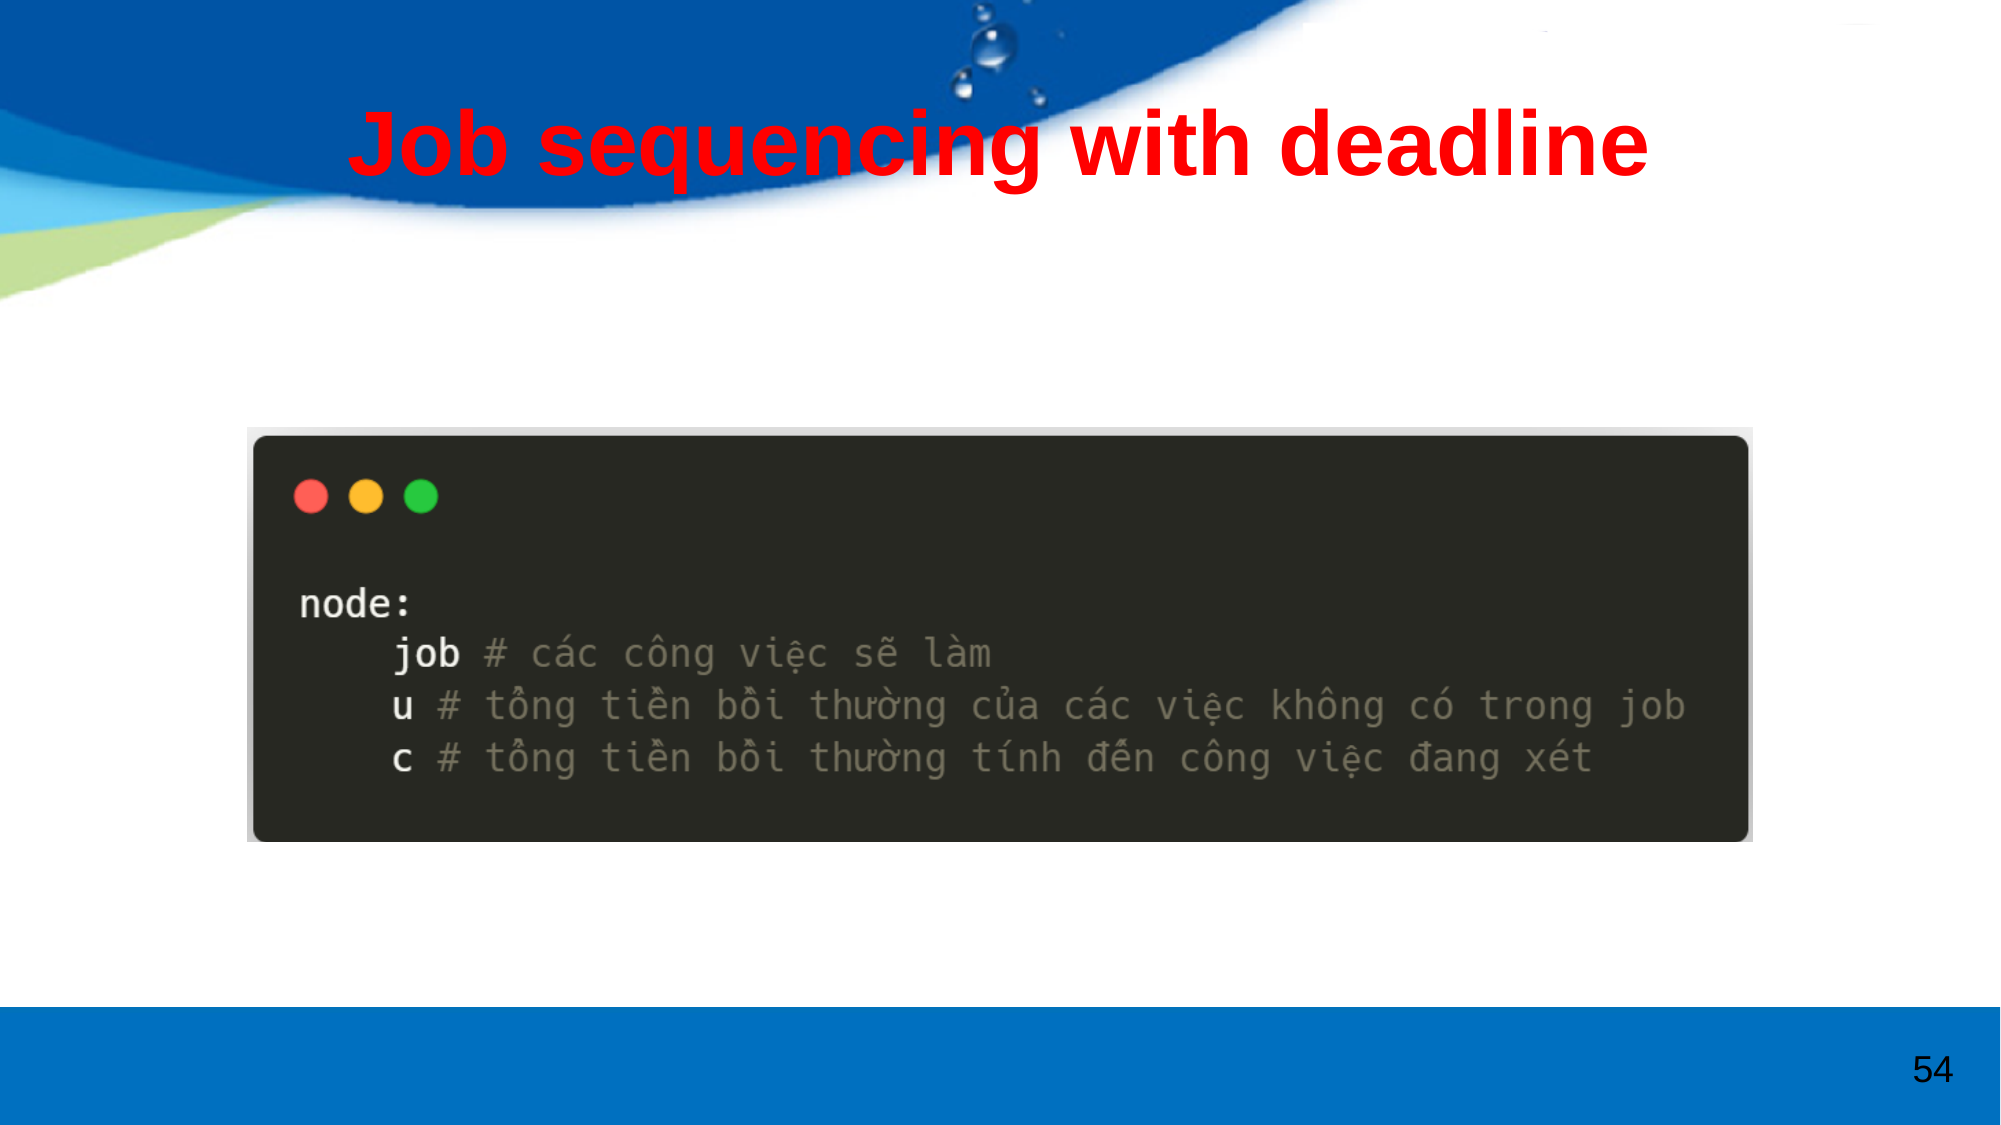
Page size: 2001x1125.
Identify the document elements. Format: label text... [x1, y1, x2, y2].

title Job sequencing with deadline [99, 45, 1900, 233]
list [246, 427, 1754, 843]
picture [0, 0, 2001, 1125]
